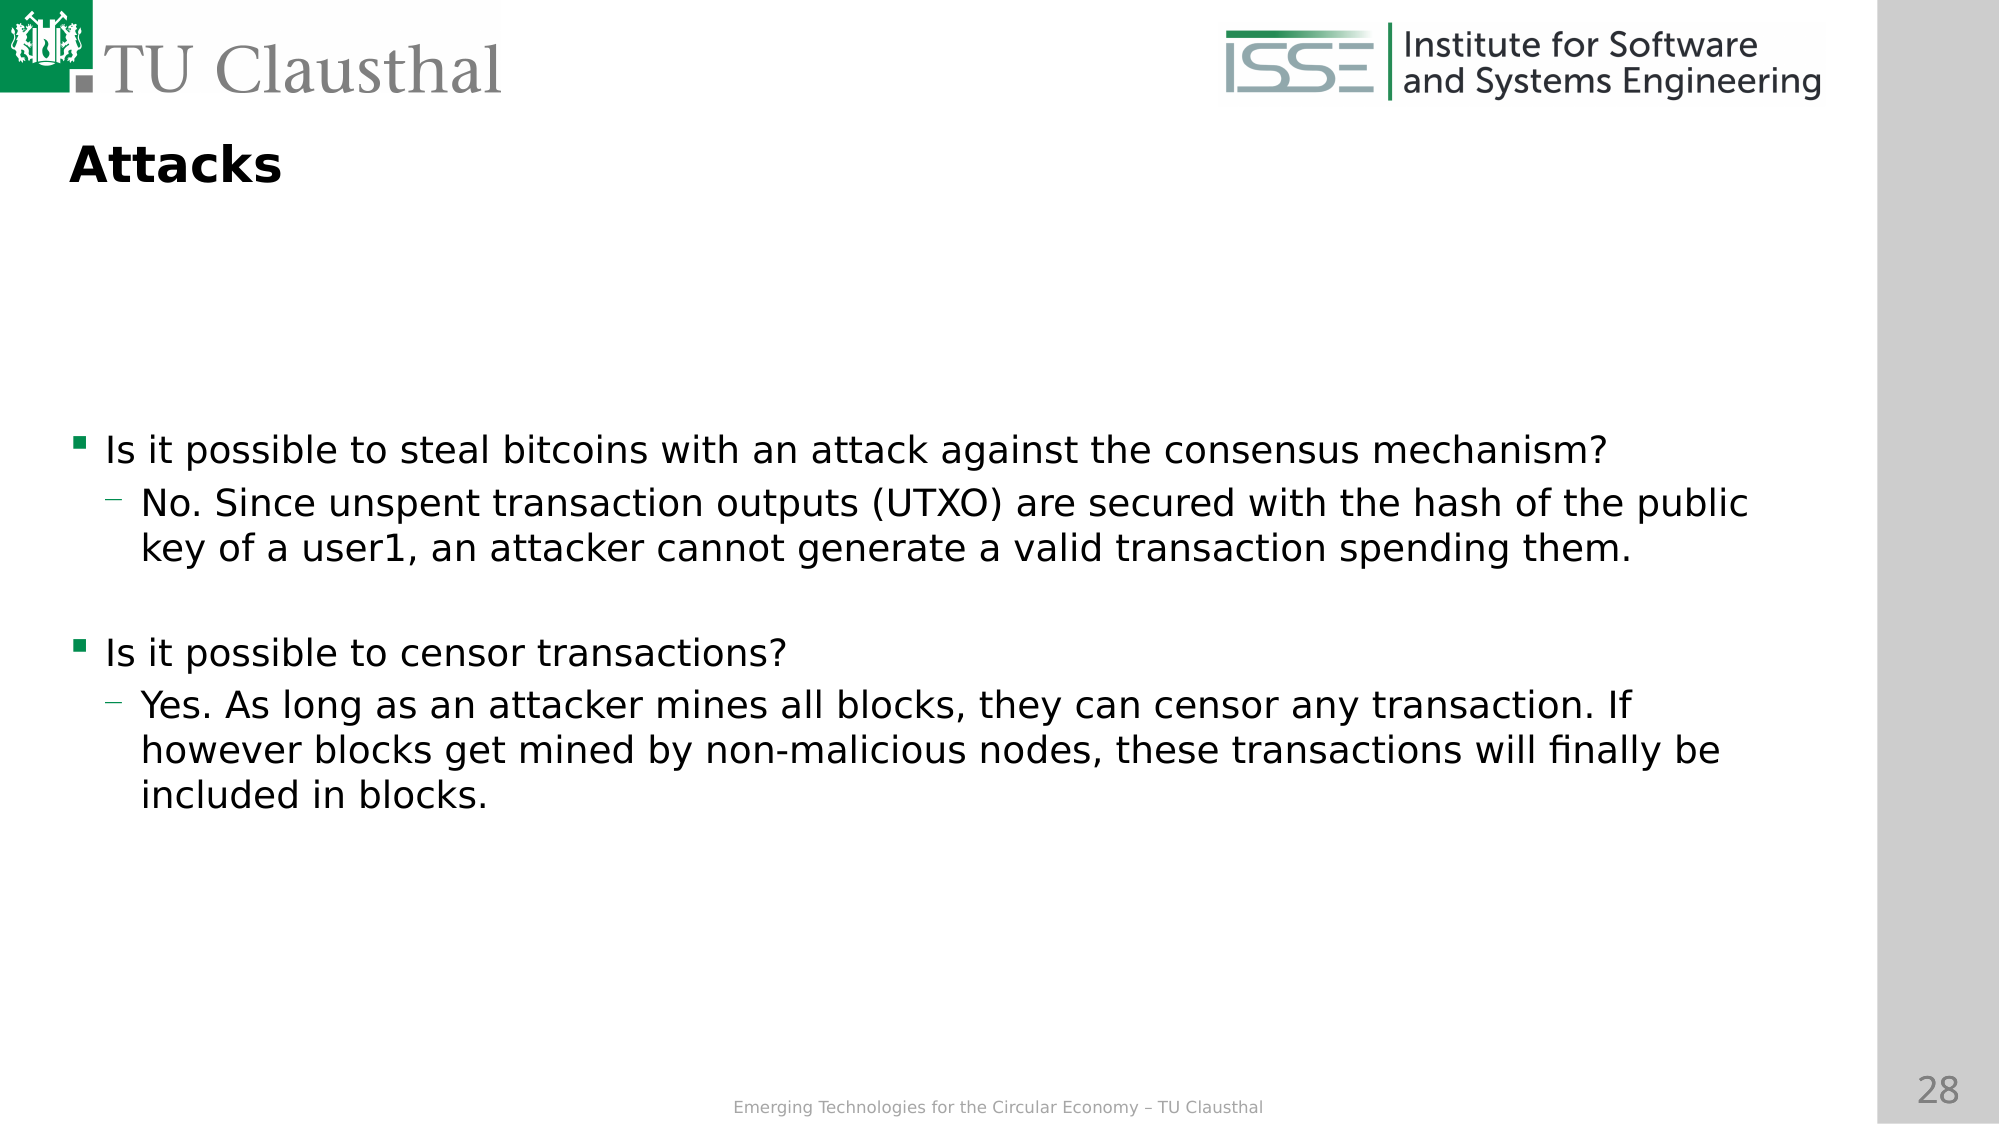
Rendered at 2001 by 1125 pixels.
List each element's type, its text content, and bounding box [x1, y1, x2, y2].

picture [1218, 22, 1826, 107]
text_box Is it possible to steal bitcoins with an attack against the consensus mechanism? No. Since unspent transaction outputs (UTXO) are secured with the hash of the public key of a user1, an attacker cannot generate a valid transaction spending them. Is it possible to censor transactions? Yes. As long as an attacker mines all blocks, they can censor any transaction. If however blocks get mined by non-malicious nodes, these transactions will finally be included in blocks. [55, 208, 1818, 1034]
text_box Attacks [55, 125, 1818, 207]
picture [0, 0, 501, 93]
